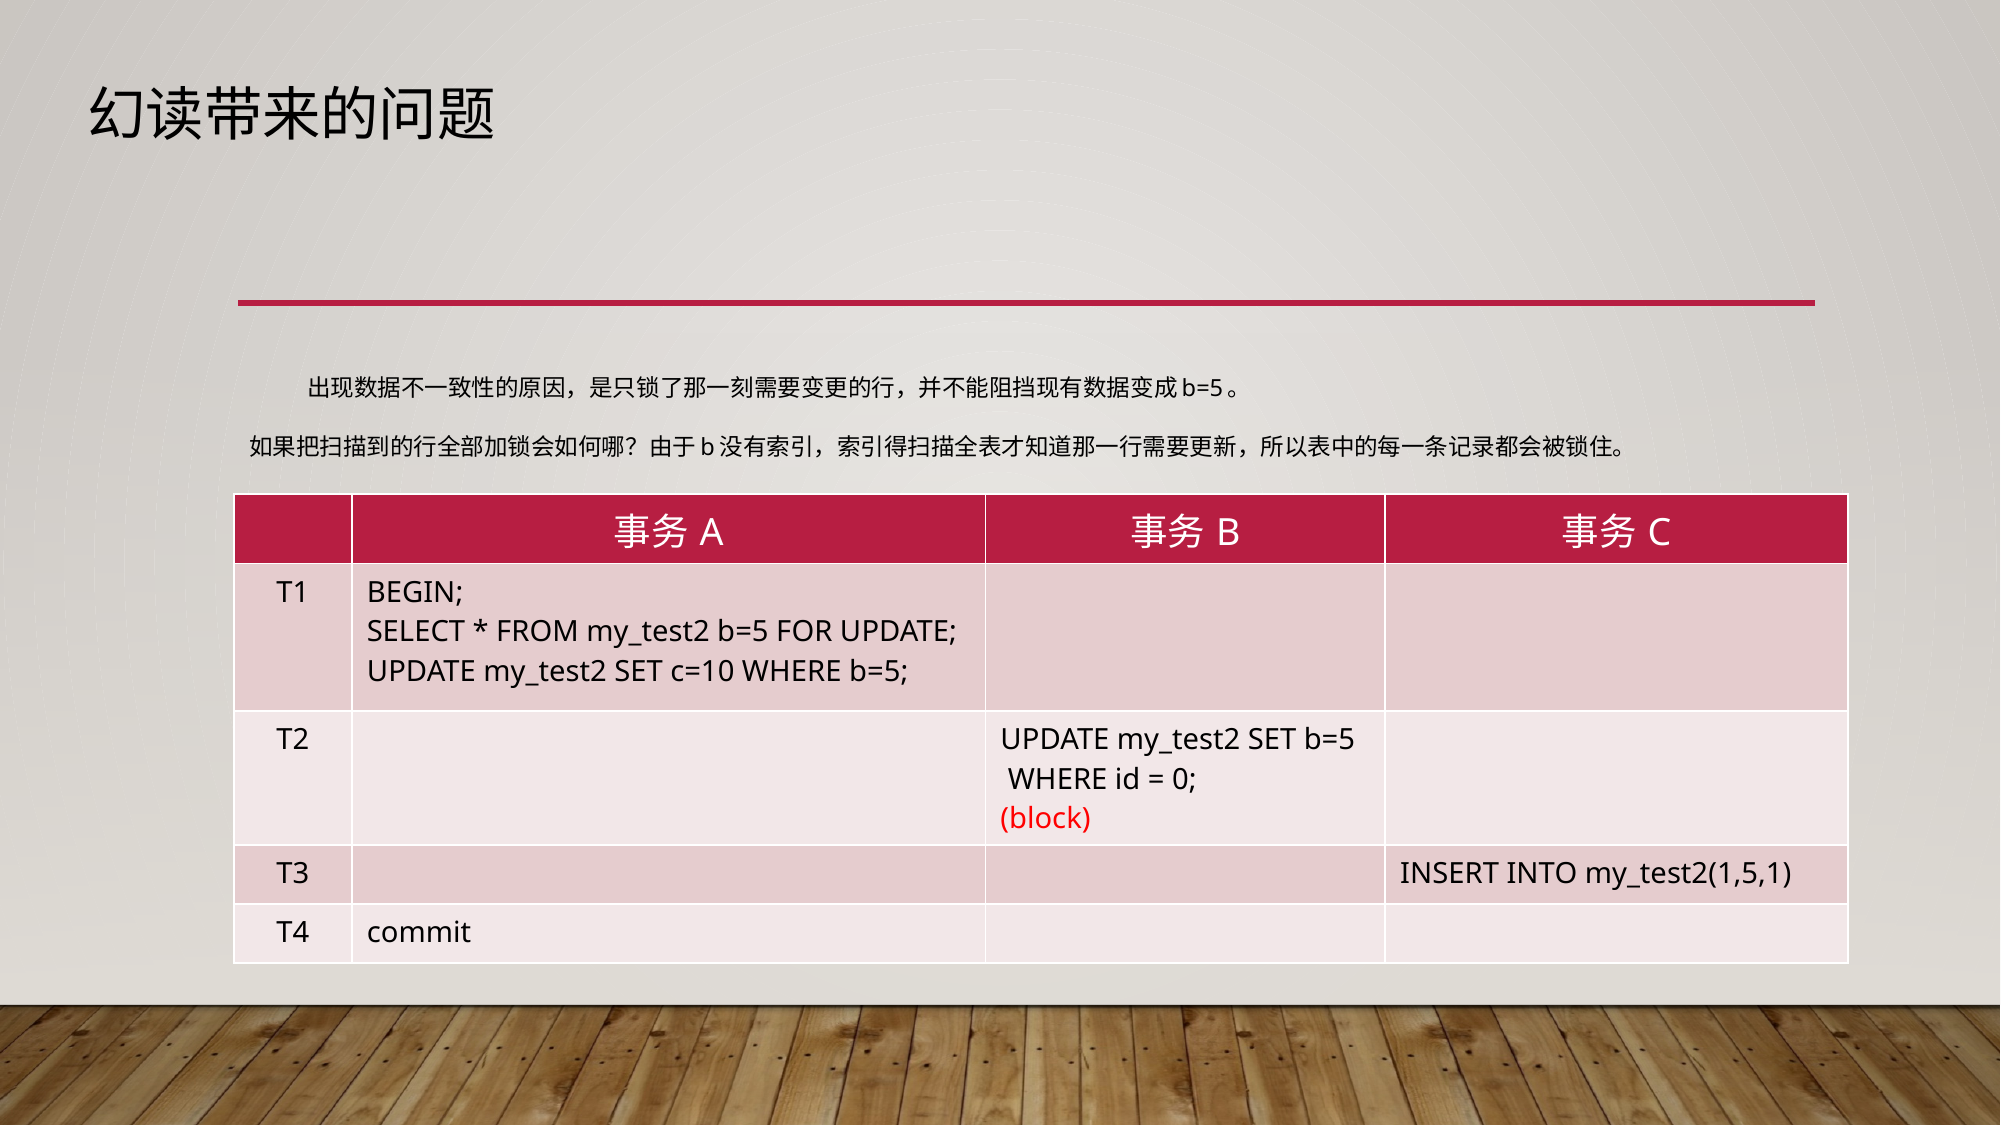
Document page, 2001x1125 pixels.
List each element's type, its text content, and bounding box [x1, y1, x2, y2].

table_header 事务C [1386, 495, 1847, 563]
table_cell T2 [235, 712, 351, 844]
table_cell [1386, 712, 1847, 844]
table_cell [353, 846, 985, 903]
picture [0, 1005, 2000, 1125]
table_cell T4 [235, 905, 351, 962]
title 幻读带来的问题 [72, 77, 1798, 256]
table_cell INSERT INTO my_test2(1,5,1) [1386, 846, 1847, 903]
table_cell BEGIN; SELECT * FROM my_test2 b=5 FOR UPDATE; UPDATE my_test2 SET c=10 WHERE b=5; [353, 564, 985, 710]
table_cell [353, 712, 985, 844]
table_cell [1386, 905, 1847, 962]
table_header [235, 495, 351, 563]
table_cell [986, 846, 1384, 903]
table_cell UPDATE my_test2 SET b=5 WHERE id = 0; (block) [986, 712, 1384, 844]
table_cell [986, 564, 1384, 710]
table_cell commit [353, 905, 985, 962]
table_header 事务B [986, 495, 1384, 563]
table_cell [986, 905, 1384, 962]
table_cell T1 [235, 564, 351, 710]
table_cell [1386, 564, 1847, 710]
table_cell T3 [235, 846, 351, 903]
table_header 事务A [353, 495, 985, 563]
text_box 出现数据不一致性的原因，是只锁了那一刻需要变更的行，并不能阻挡现有数据变成b=5。 如果把扫描到的行全部加锁会如何哪？由于b没有索引，索引得扫描全表才知道那一行需要更新，所以表中的每一条记录都会被锁住。 [234, 324, 1822, 474]
